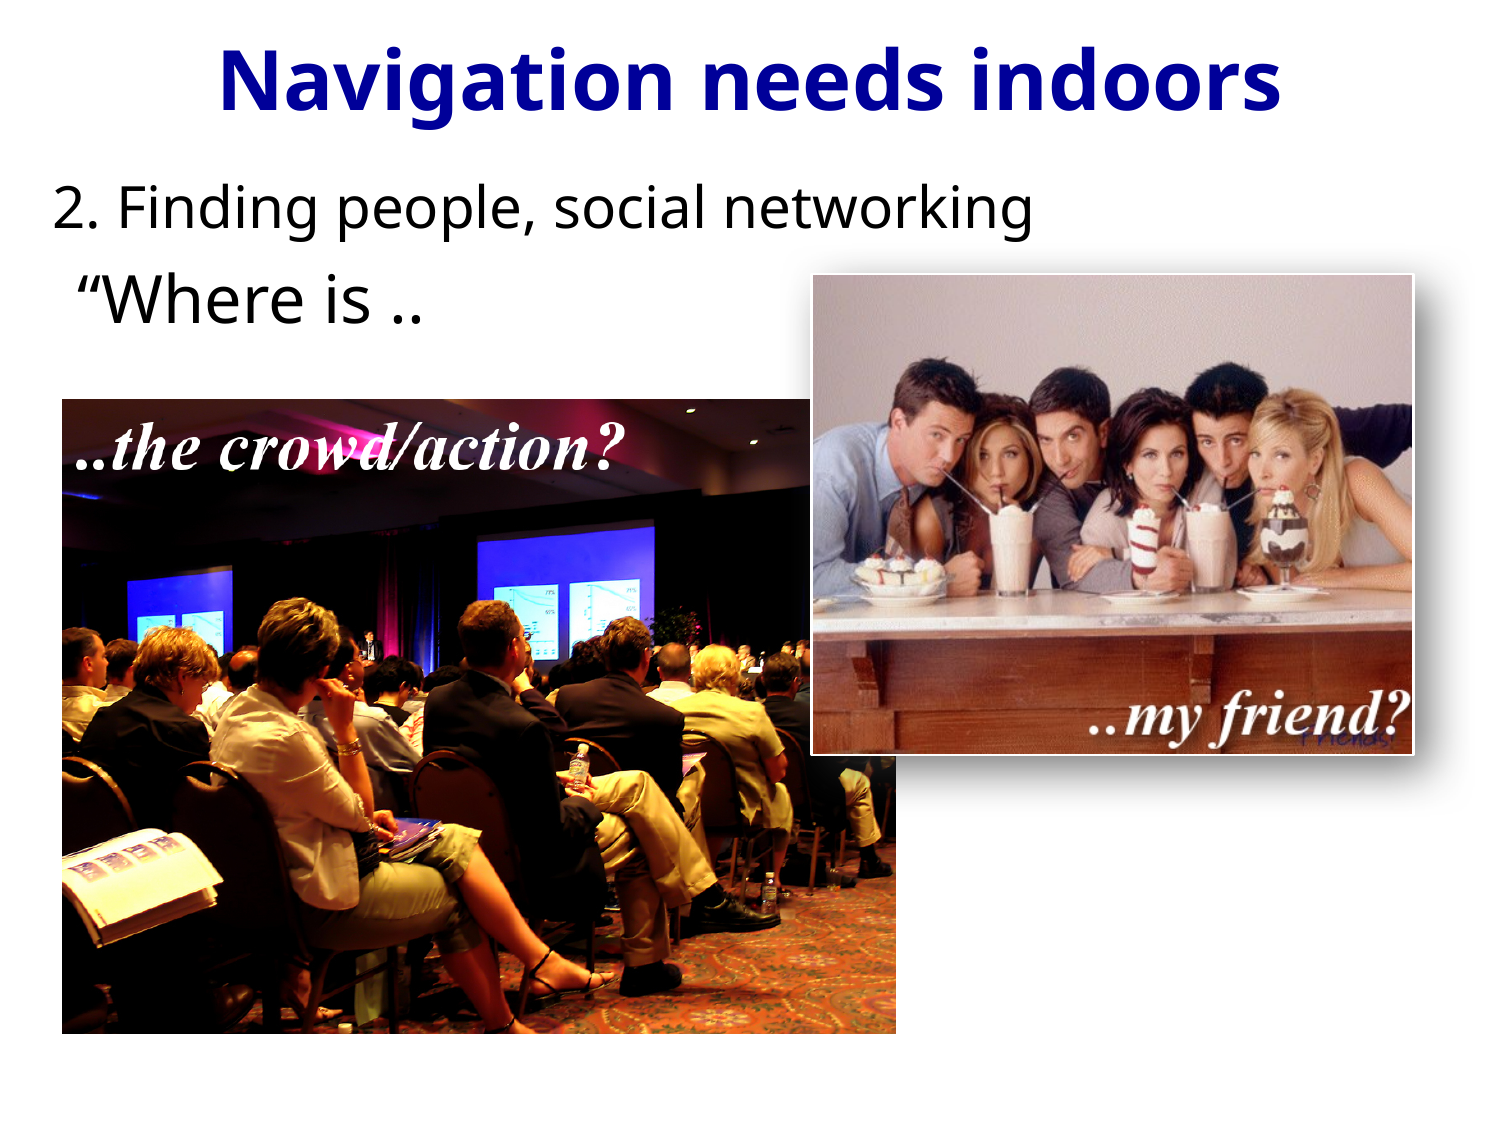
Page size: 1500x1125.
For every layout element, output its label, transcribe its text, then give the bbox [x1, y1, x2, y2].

picture [62, 274, 1413, 1035]
text_box “Where is .. [62, 249, 475, 345]
title Navigation needs indoors [0, 0, 1500, 155]
list 2. Finding people, social networking [37, 162, 1500, 275]
